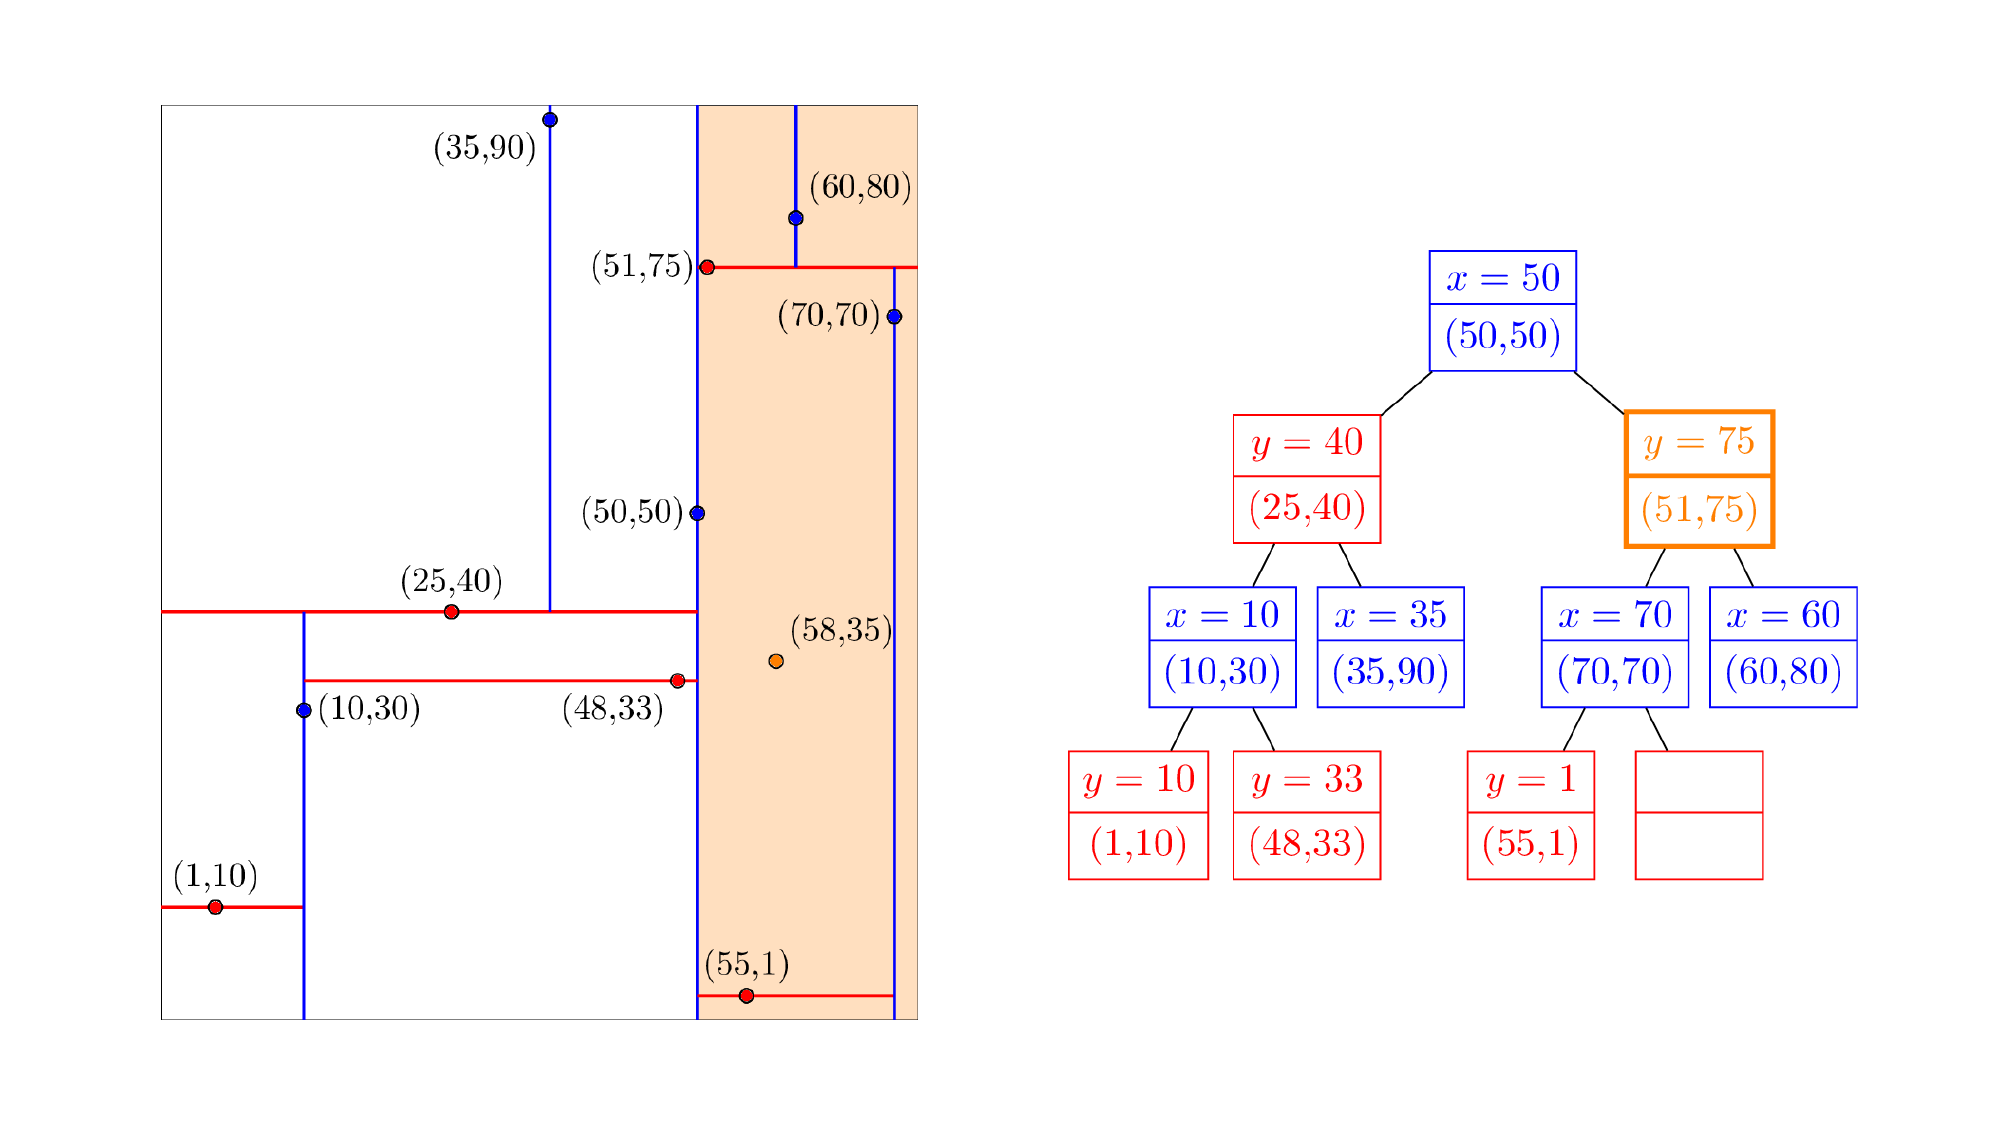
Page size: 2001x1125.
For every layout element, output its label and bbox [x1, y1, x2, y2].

picture [161, 105, 918, 1020]
picture [1026, 198, 1895, 927]
